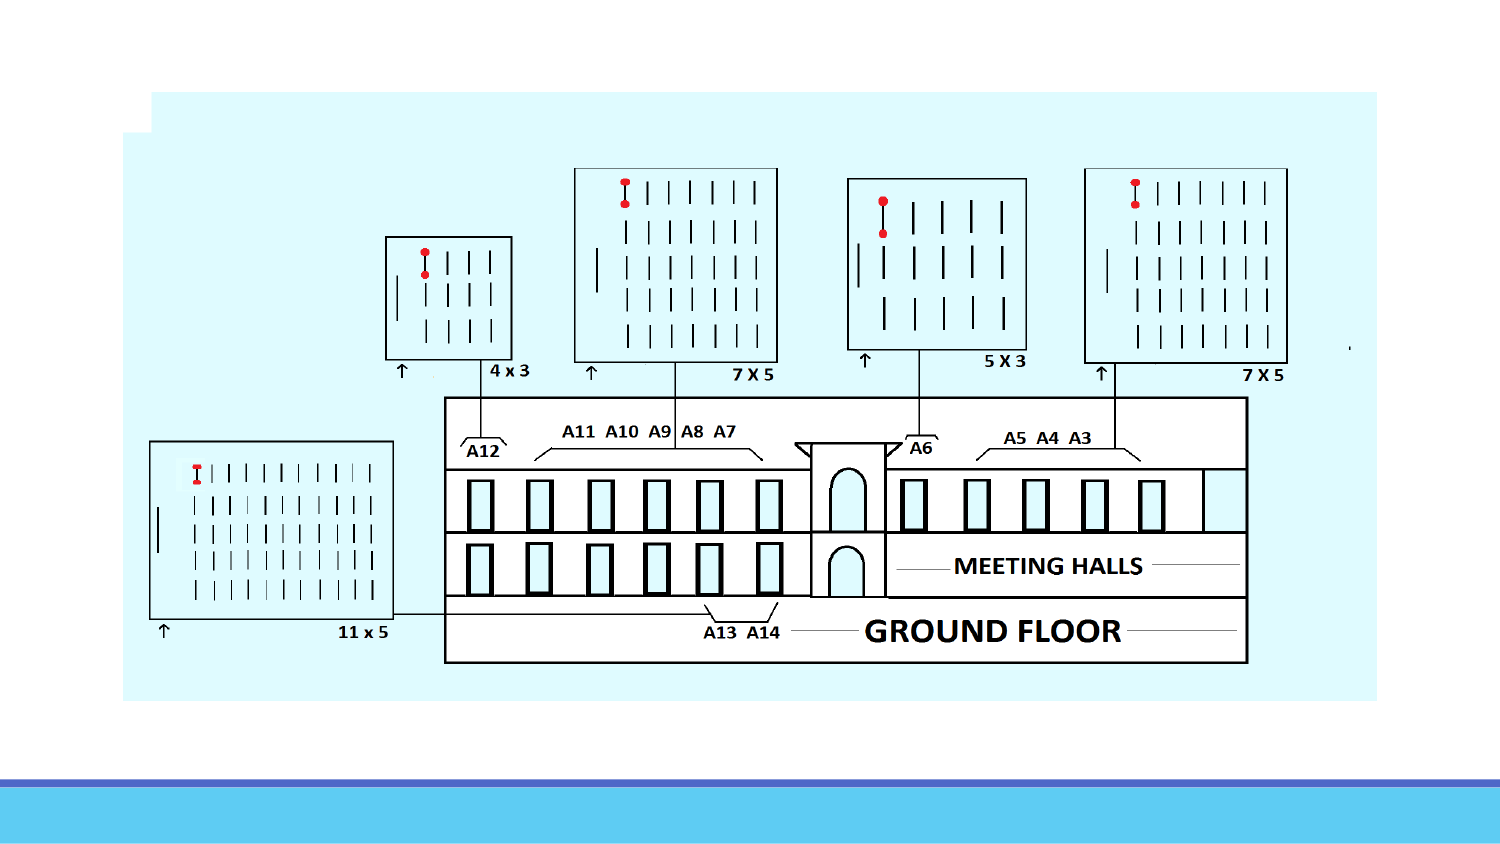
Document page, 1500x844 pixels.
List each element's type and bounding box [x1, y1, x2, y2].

picture [123, 91, 1377, 701]
